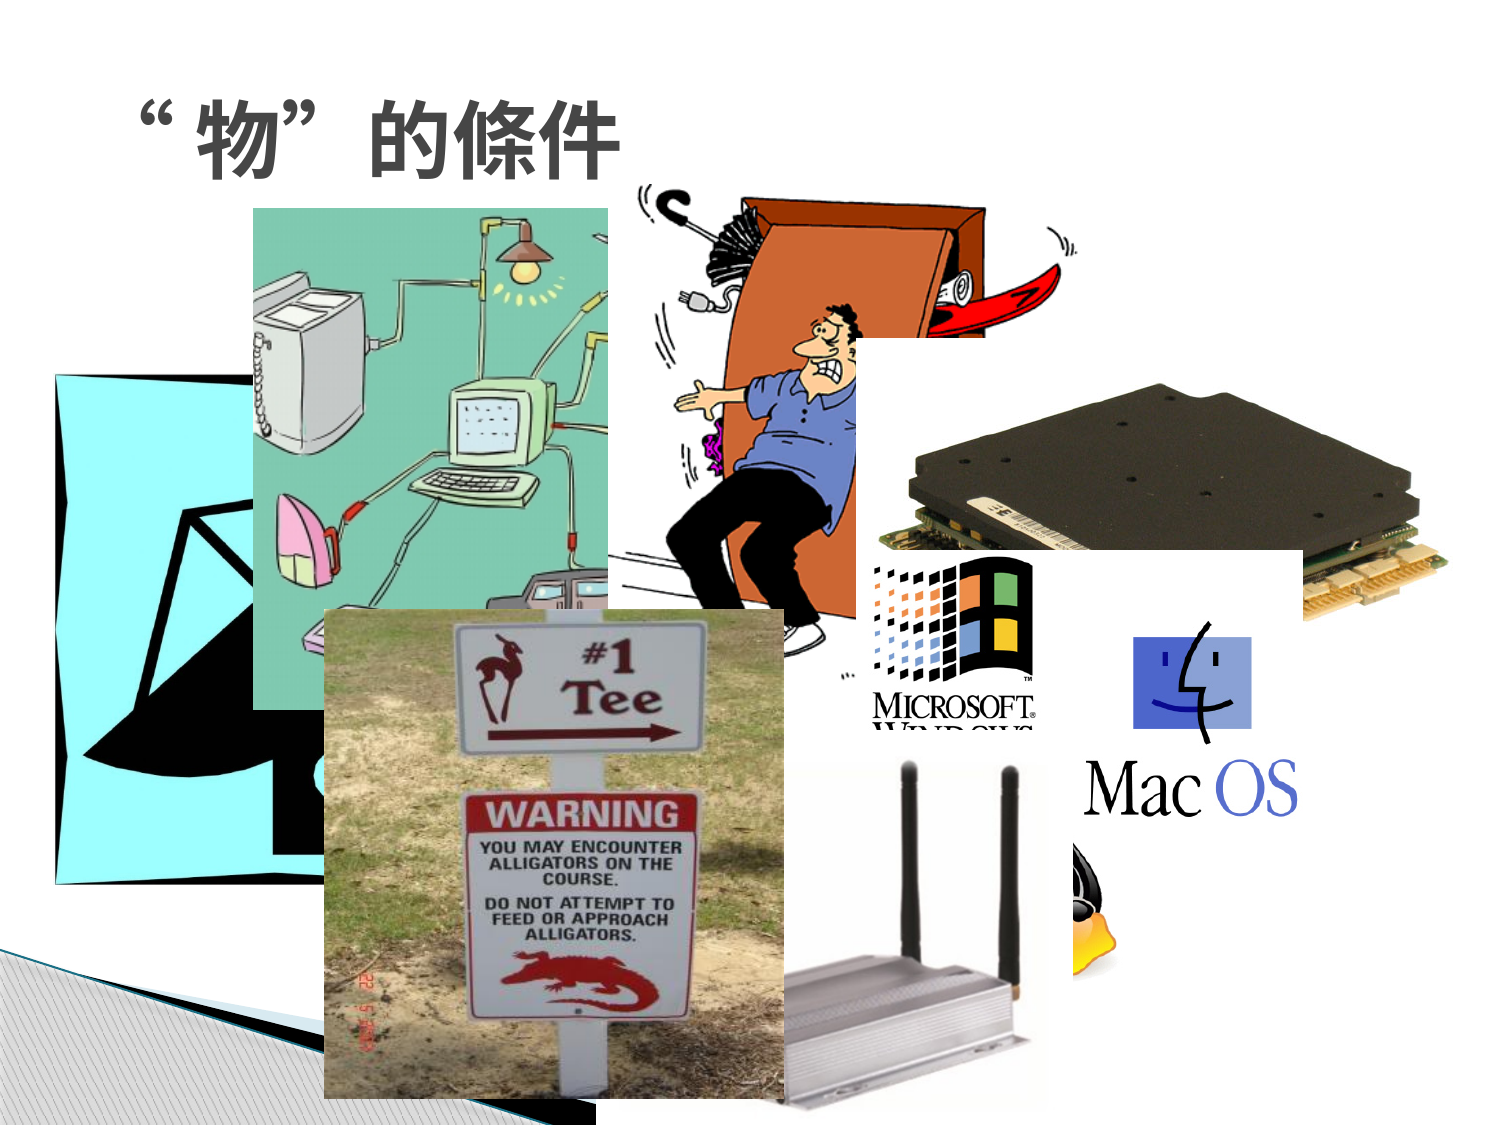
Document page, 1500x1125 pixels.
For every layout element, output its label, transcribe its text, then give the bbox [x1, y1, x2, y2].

picture [52, 184, 1476, 1125]
title “物”的條件 [75, 45, 1425, 233]
